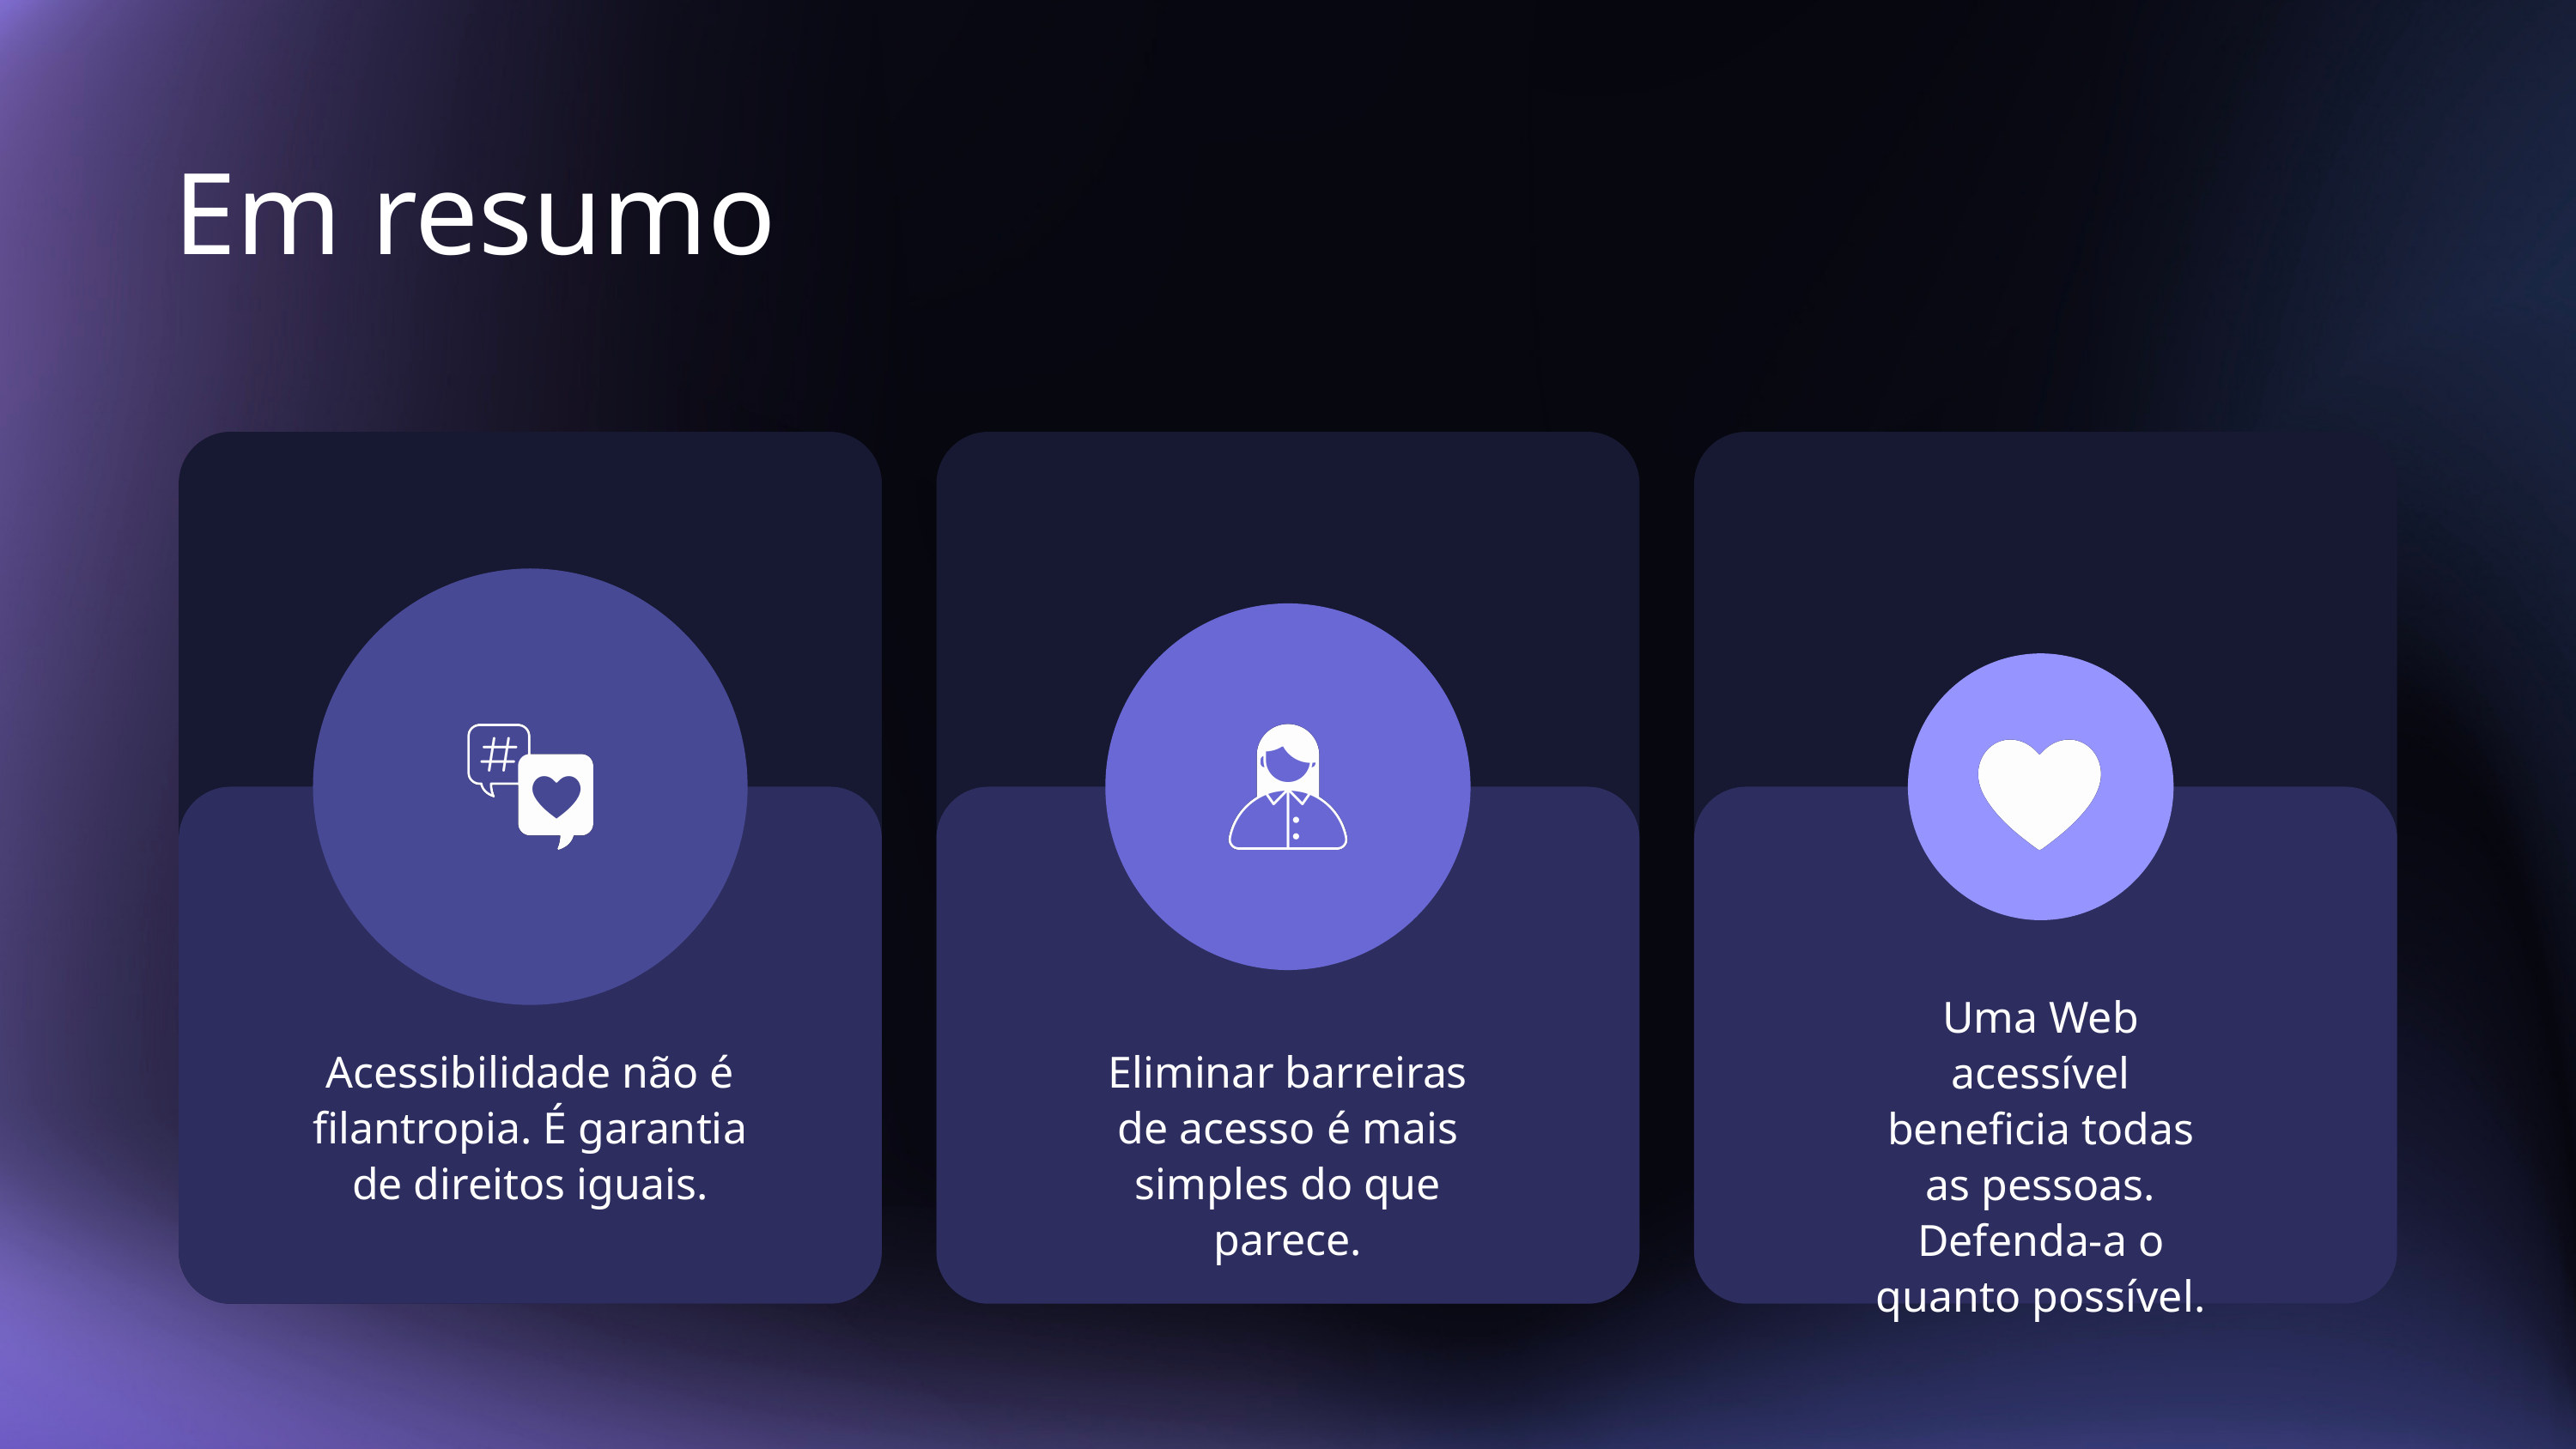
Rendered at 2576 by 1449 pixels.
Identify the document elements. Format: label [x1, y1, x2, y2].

text_box [936, 431, 1640, 786]
text_box [1906, 652, 2175, 921]
text_box [312, 567, 749, 1005]
text_box [1693, 786, 2397, 1304]
text_box [178, 431, 883, 785]
picture [0, 0, 2576, 1449]
text_box [1693, 431, 2397, 785]
text_box [178, 786, 883, 1304]
text_box [1104, 603, 1472, 971]
text_box [936, 786, 1640, 1304]
